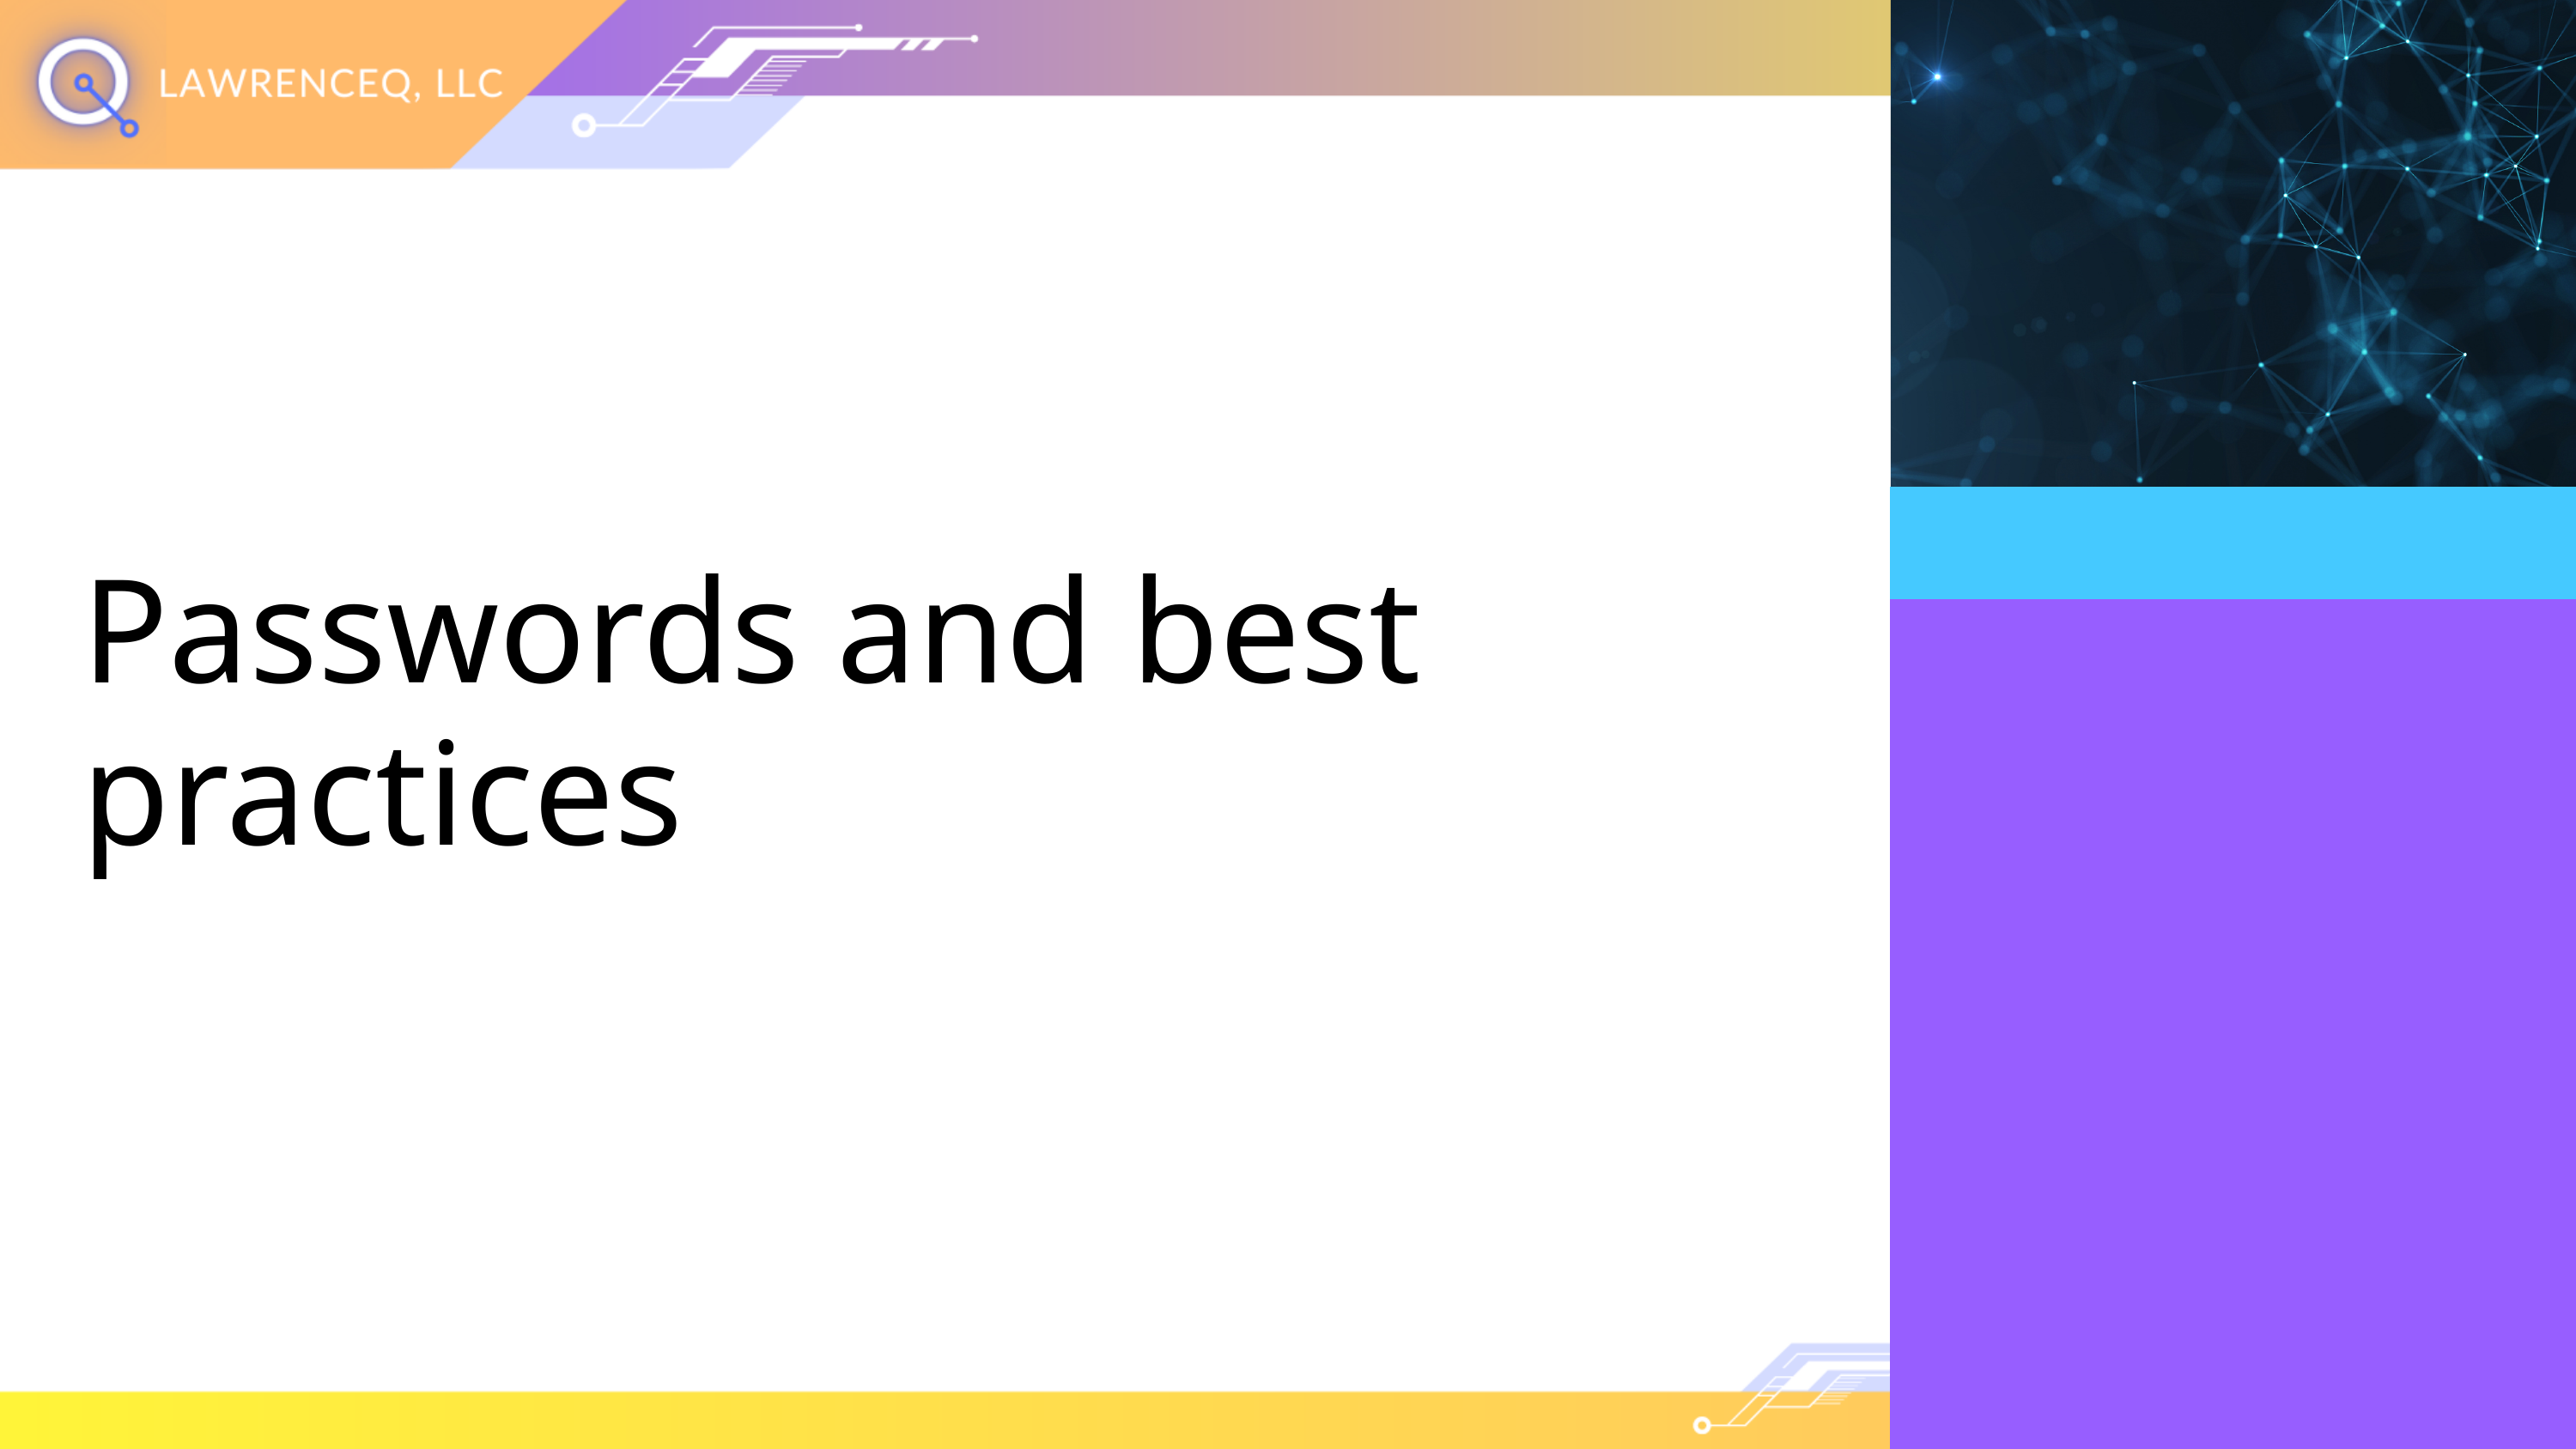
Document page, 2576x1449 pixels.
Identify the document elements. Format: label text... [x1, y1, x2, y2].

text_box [1890, 0, 2576, 485]
text_box Passwords and best practices [82, 549, 1885, 875]
text_box [0, 0, 1888, 1449]
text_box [1889, 486, 2576, 598]
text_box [1889, 598, 2576, 1449]
